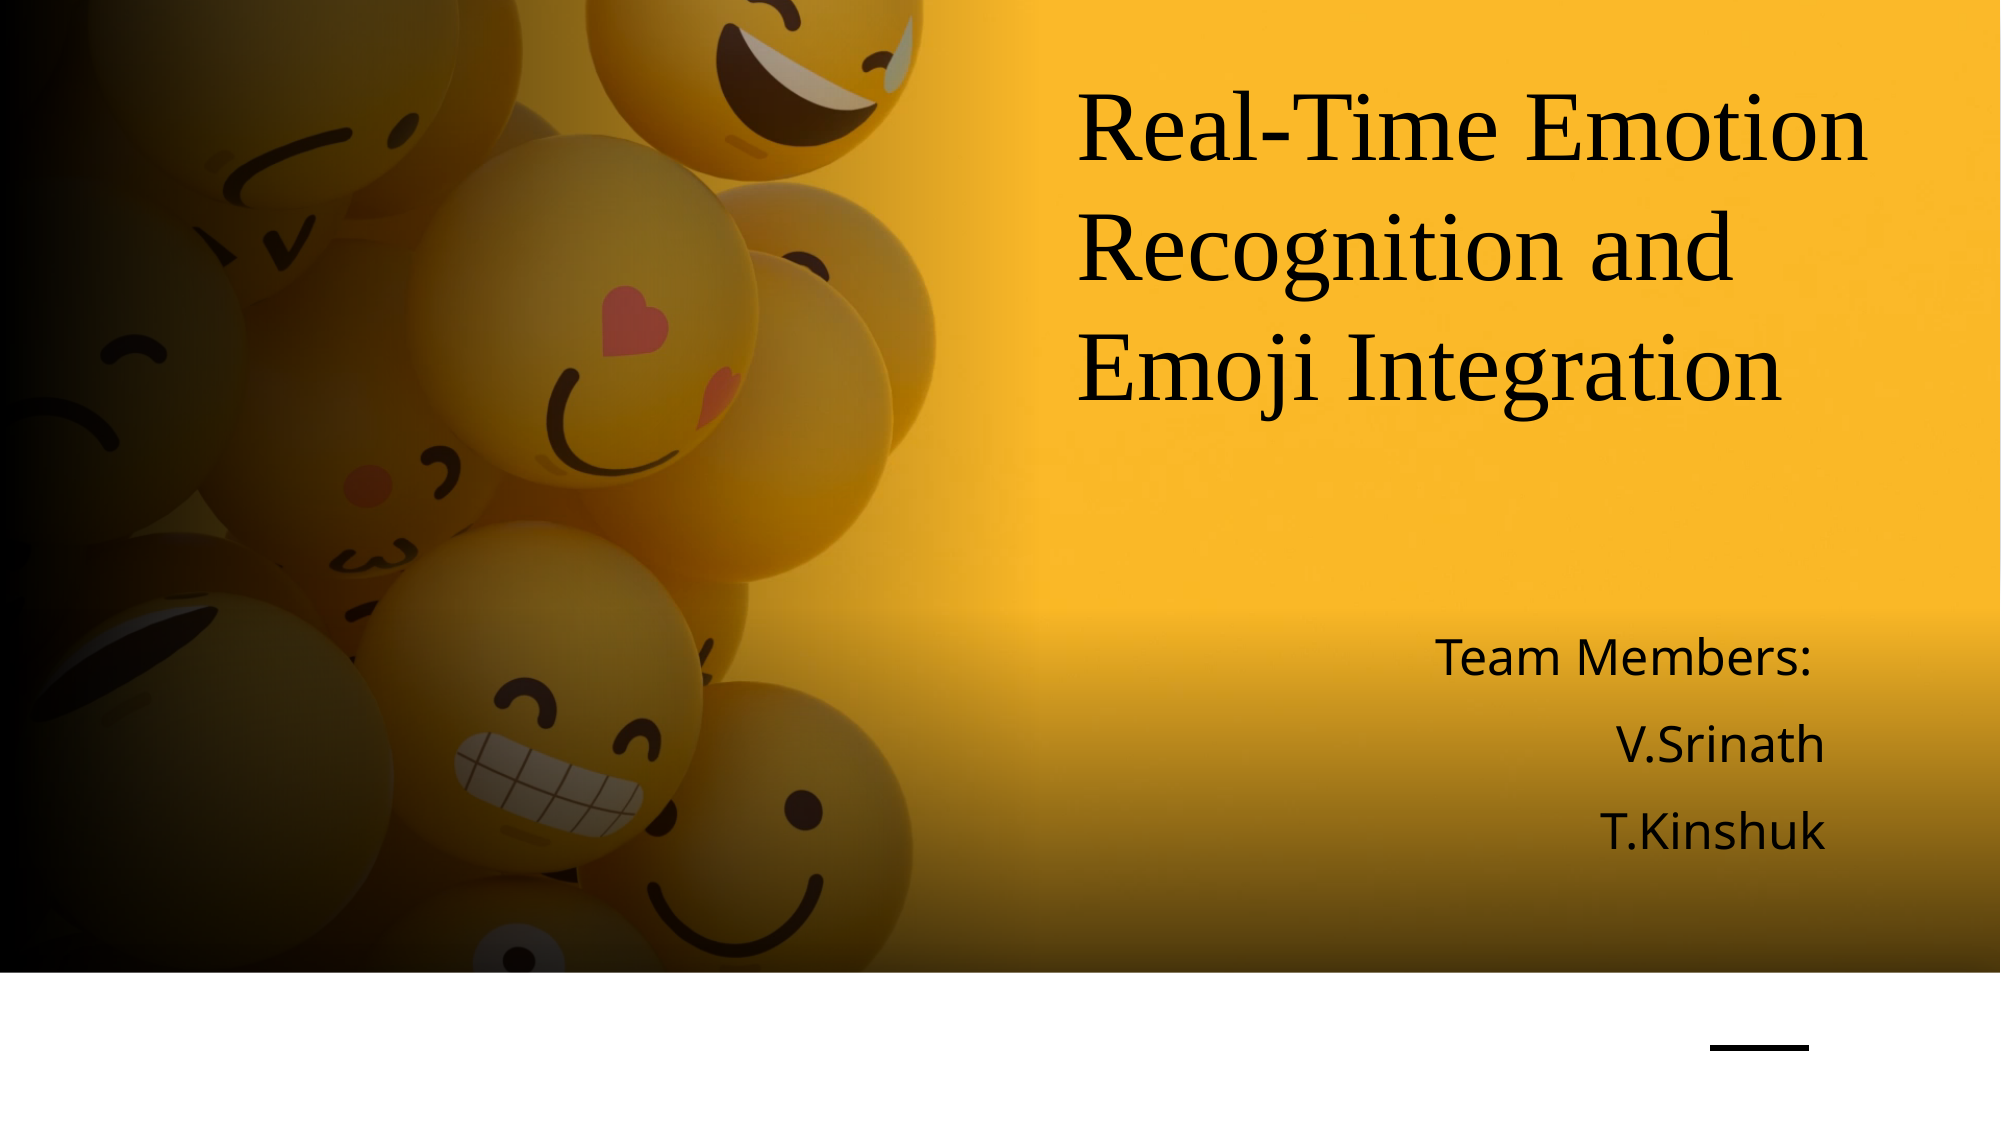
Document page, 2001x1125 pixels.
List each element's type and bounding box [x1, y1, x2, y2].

text_box [0, 0, 2000, 1125]
